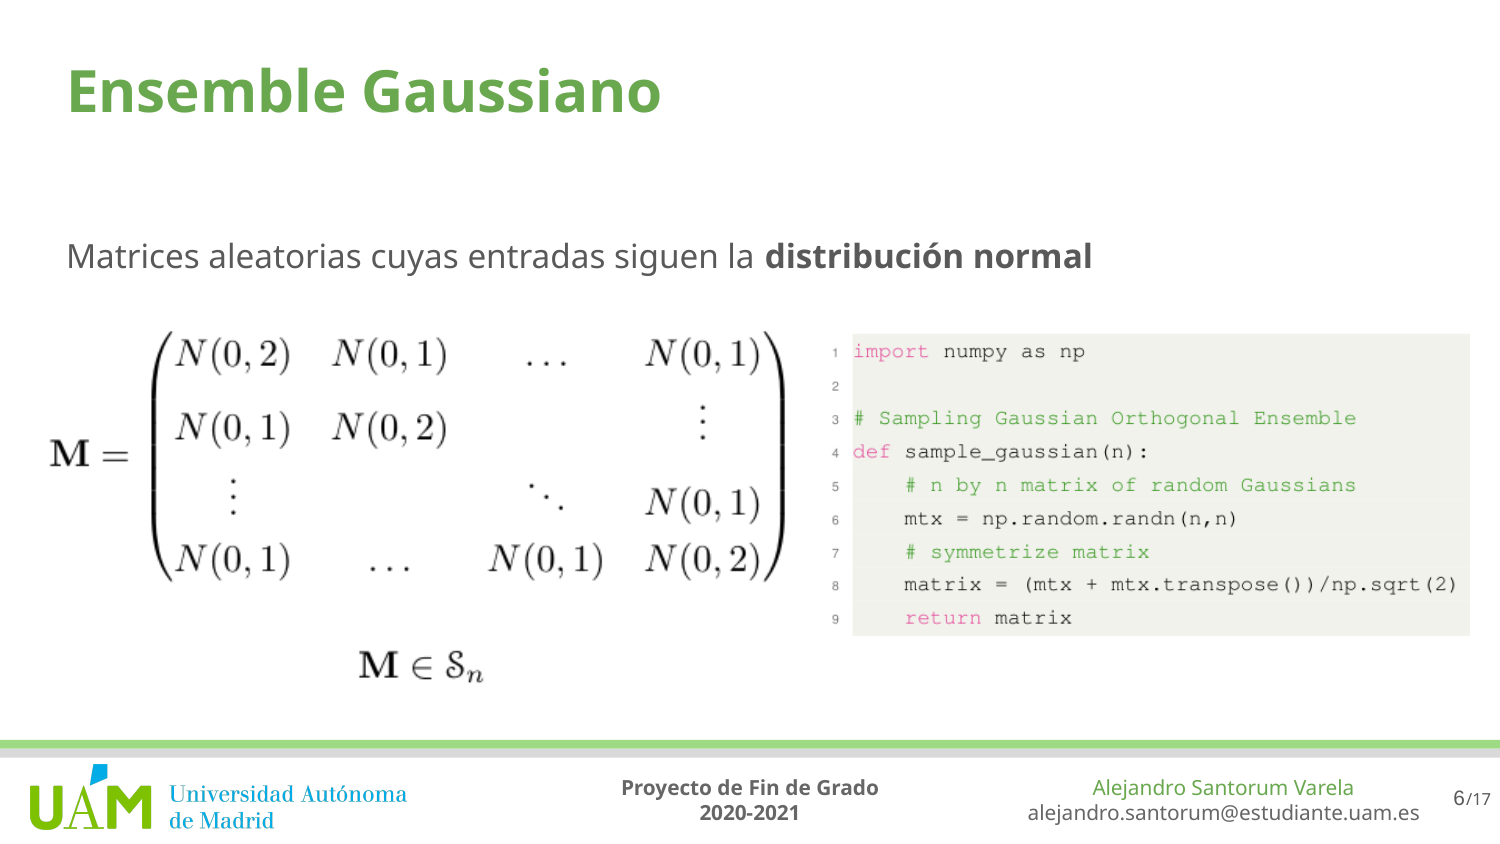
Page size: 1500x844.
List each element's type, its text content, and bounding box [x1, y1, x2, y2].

text_box Matrices aleatorias cuyas entradas siguen la distribución normal [51, 200, 1330, 291]
text_box [0, 748, 1500, 758]
slide_number ‹#› [1389, 764, 1480, 830]
picture [29, 764, 407, 830]
text_box Proyecto de Fin de Grado 2020-2021 [546, 759, 954, 835]
picture [826, 326, 1470, 636]
title Ensemble Gaussiano [51, 39, 1449, 134]
picture [36, 319, 797, 692]
text_box [0, 739, 1500, 748]
text_box Alejandro Santorum Varela alejandro.santorum@estudiante.uam.es [996, 759, 1452, 835]
text_box /17 [1451, 773, 1500, 814]
